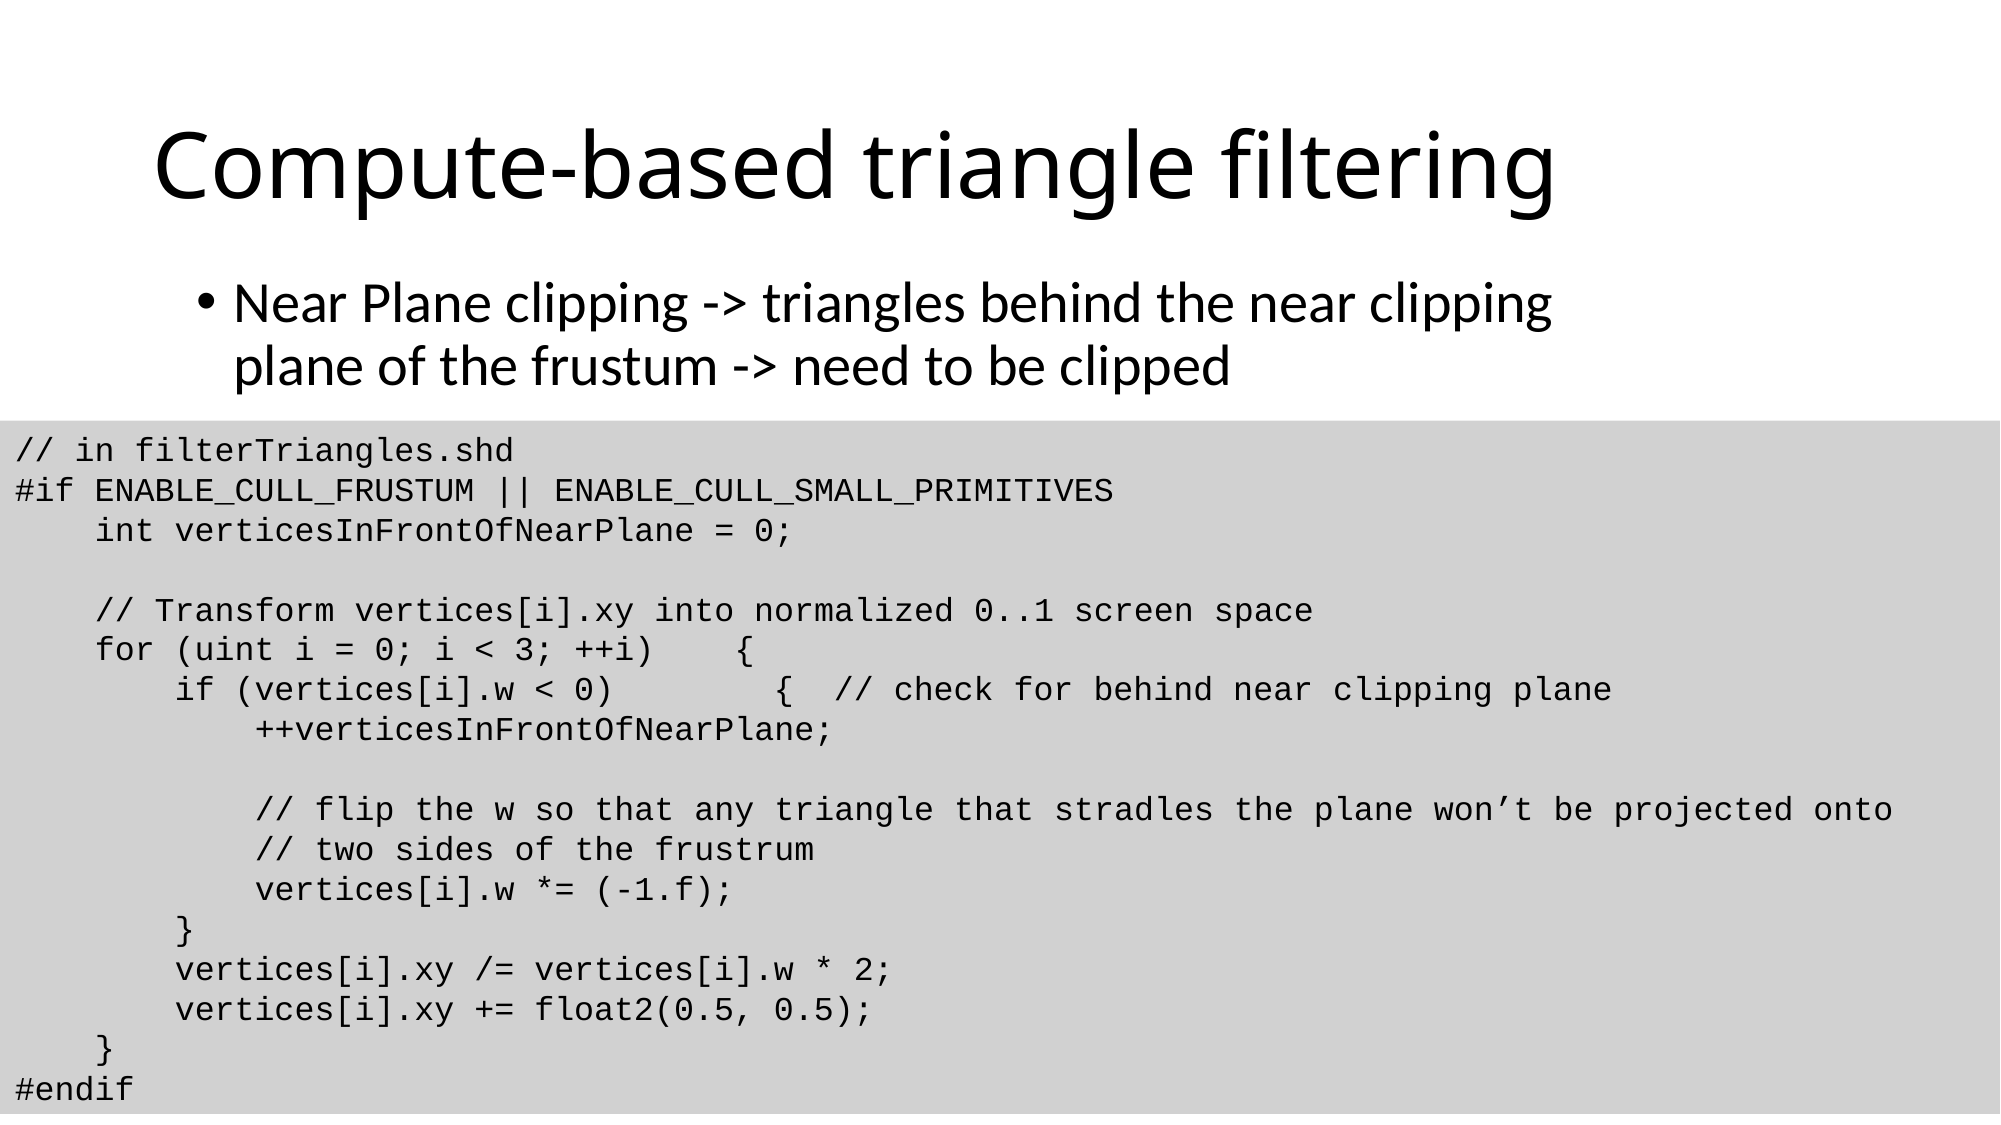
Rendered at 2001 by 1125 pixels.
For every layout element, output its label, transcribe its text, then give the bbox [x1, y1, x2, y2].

list Near Plane clipping -> triangles behind the near clipping plane of the frustum -> need to be clipped [181, 264, 1674, 420]
text_box // in filterTriangles.shd #if ENABLE_CULL_FRUSTUM || ENABLE_CULL_SMALL_PRIMITIVES int verticesInFrontOfNearPlane = 0; // Transform vertices[i].xy into normalized 0..1 screen space for (uint i = 0; i < 3; ++i) { if (vertices[i].w < 0) { // check for behind near clipping plane ++verticesInFrontOfNearPlane; // flip the w so that any triangle that stradles the plane won’t be projected onto // two sides of the frustrum vertices[i].w *= (-1.f); } vertices[i].xy /= vertices[i].w * 2; vertices[i].xy += float2(0.5, 0.5); } #endif [0, 420, 2000, 1114]
title Compute-based triangle filtering [137, 59, 1863, 278]
